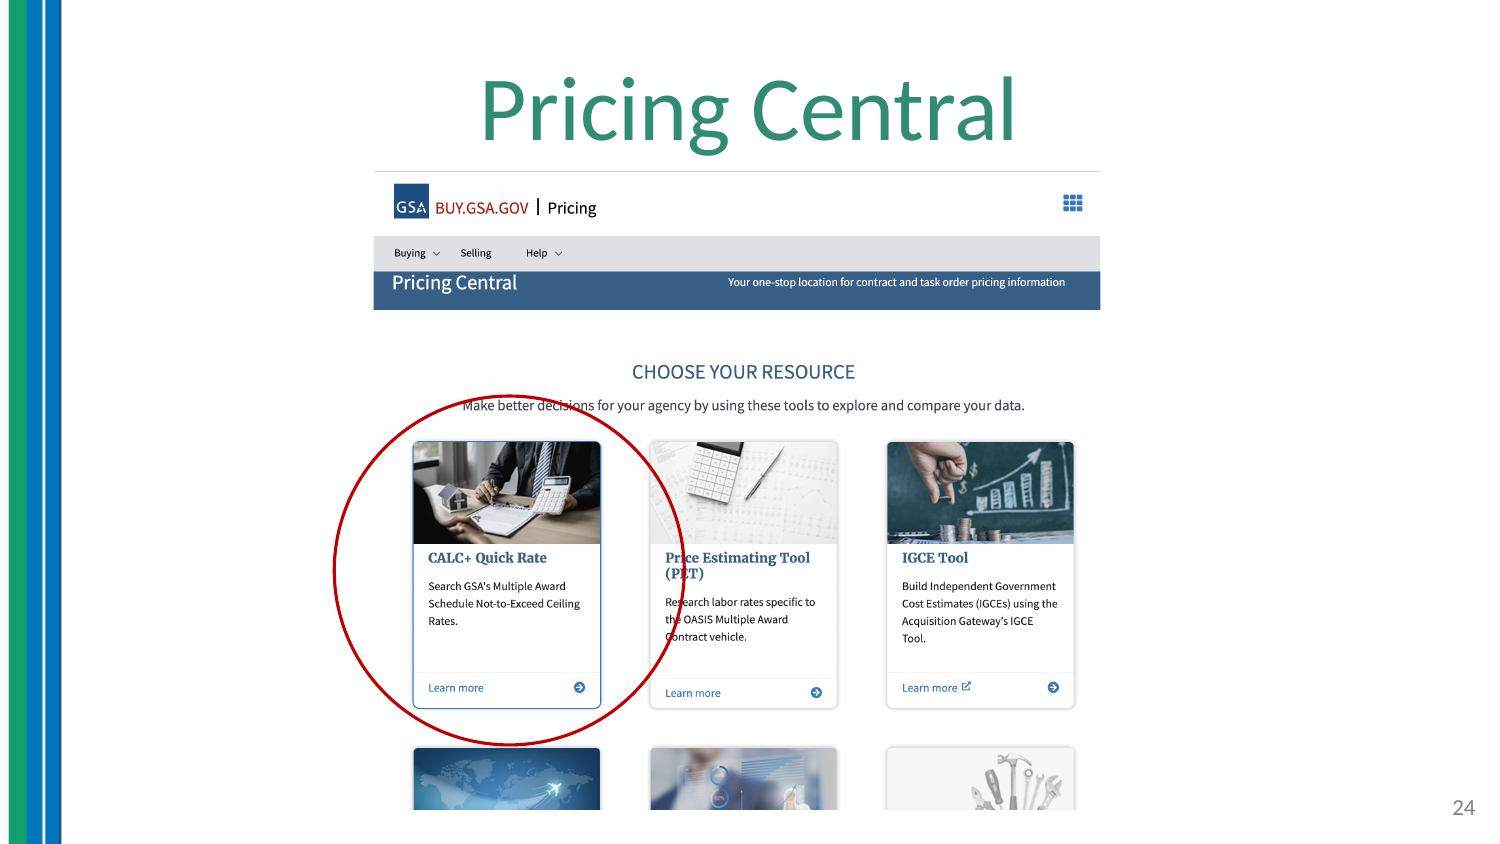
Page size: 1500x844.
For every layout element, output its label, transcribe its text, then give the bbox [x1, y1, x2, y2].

title Pricing Central [75, 33, 1425, 175]
picture [29, 0, 1500, 844]
picture [0, 0, 26, 844]
text_box [334, 467, 368, 674]
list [373, 168, 1101, 811]
